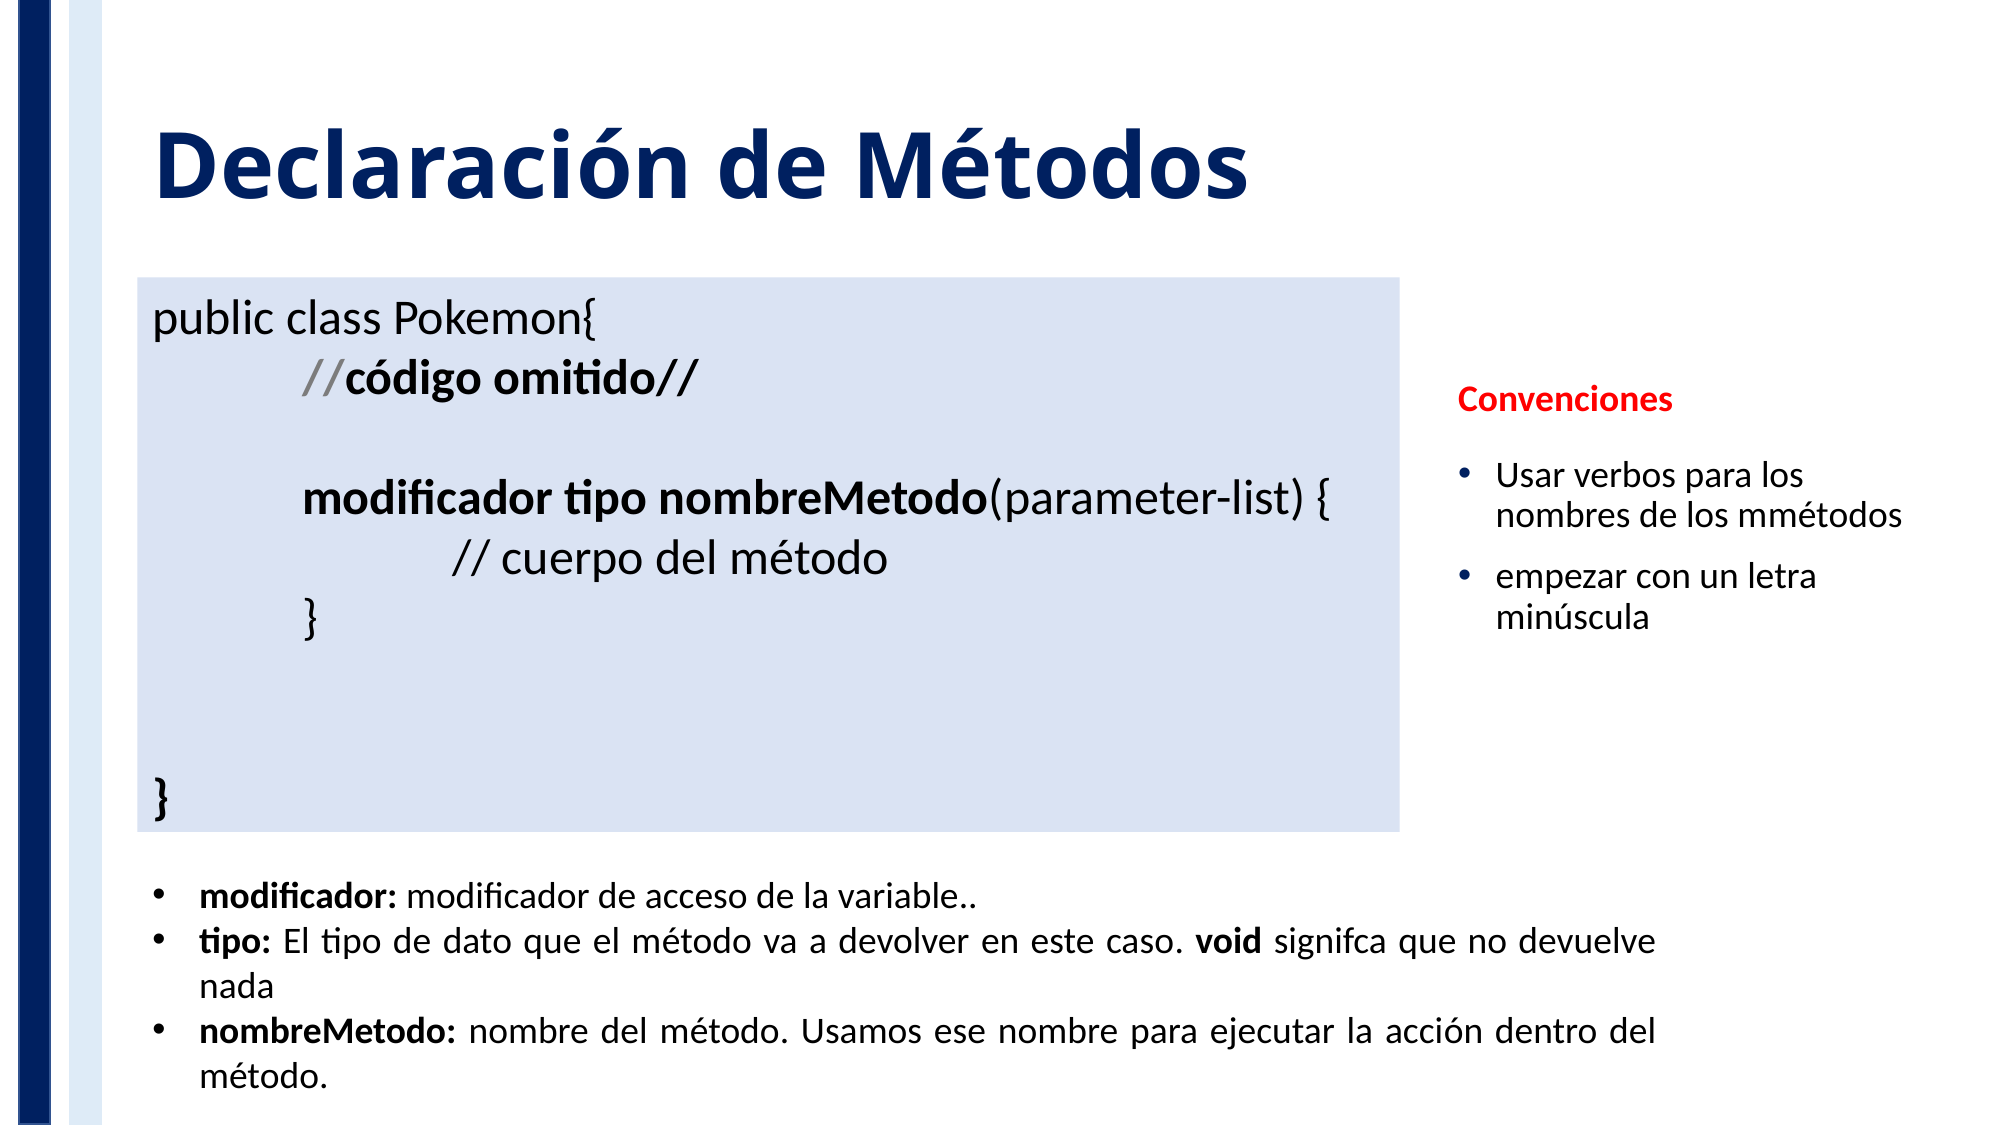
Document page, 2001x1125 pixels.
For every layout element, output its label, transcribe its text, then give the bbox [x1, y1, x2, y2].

title Declaración de Métodos [137, 59, 1863, 278]
list Usar verbos para los nombres de los mmétodos empezar con un letra minúscula [1443, 447, 1940, 633]
text_box Convenciones [1443, 372, 1940, 434]
text_box public class Pokemon{ //código omitido// modificador tipo nombreMetodo(parameter-list) { // cuerpo del método } } [137, 277, 1400, 832]
text_box modificador: modificador de acceso de la variable.. tipo: El tipo de dato que el método va a devolver en este caso. void signifca que no devuelve nada nombreMetodo: nombre del método. Usamos ese nombre para ejecutar la acción dentro del método. [137, 863, 1672, 1104]
